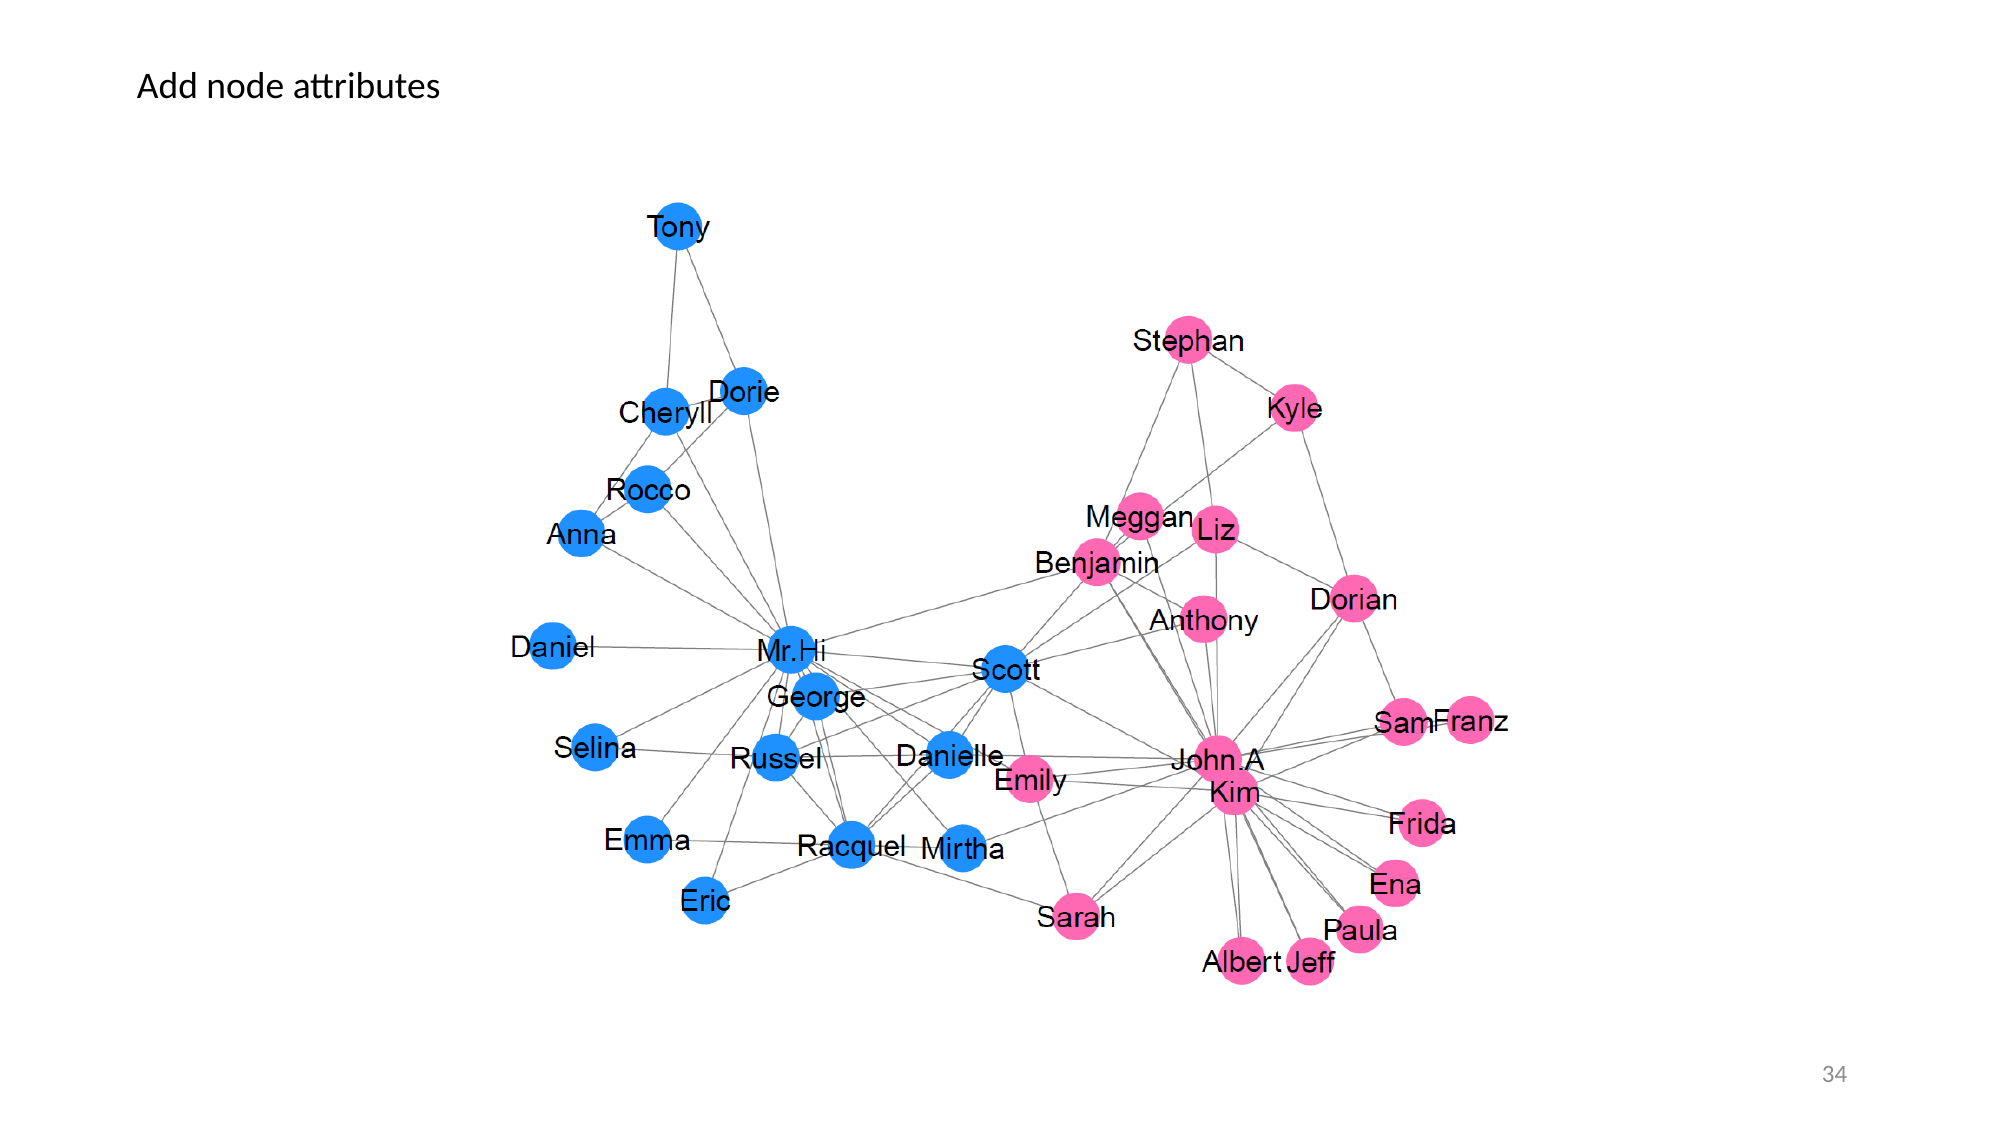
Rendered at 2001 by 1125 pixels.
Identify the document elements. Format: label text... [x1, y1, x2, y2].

slide_number 34 [1412, 1042, 1863, 1103]
picture [499, 180, 1532, 1006]
text_box Add node attributes [122, 53, 457, 113]
